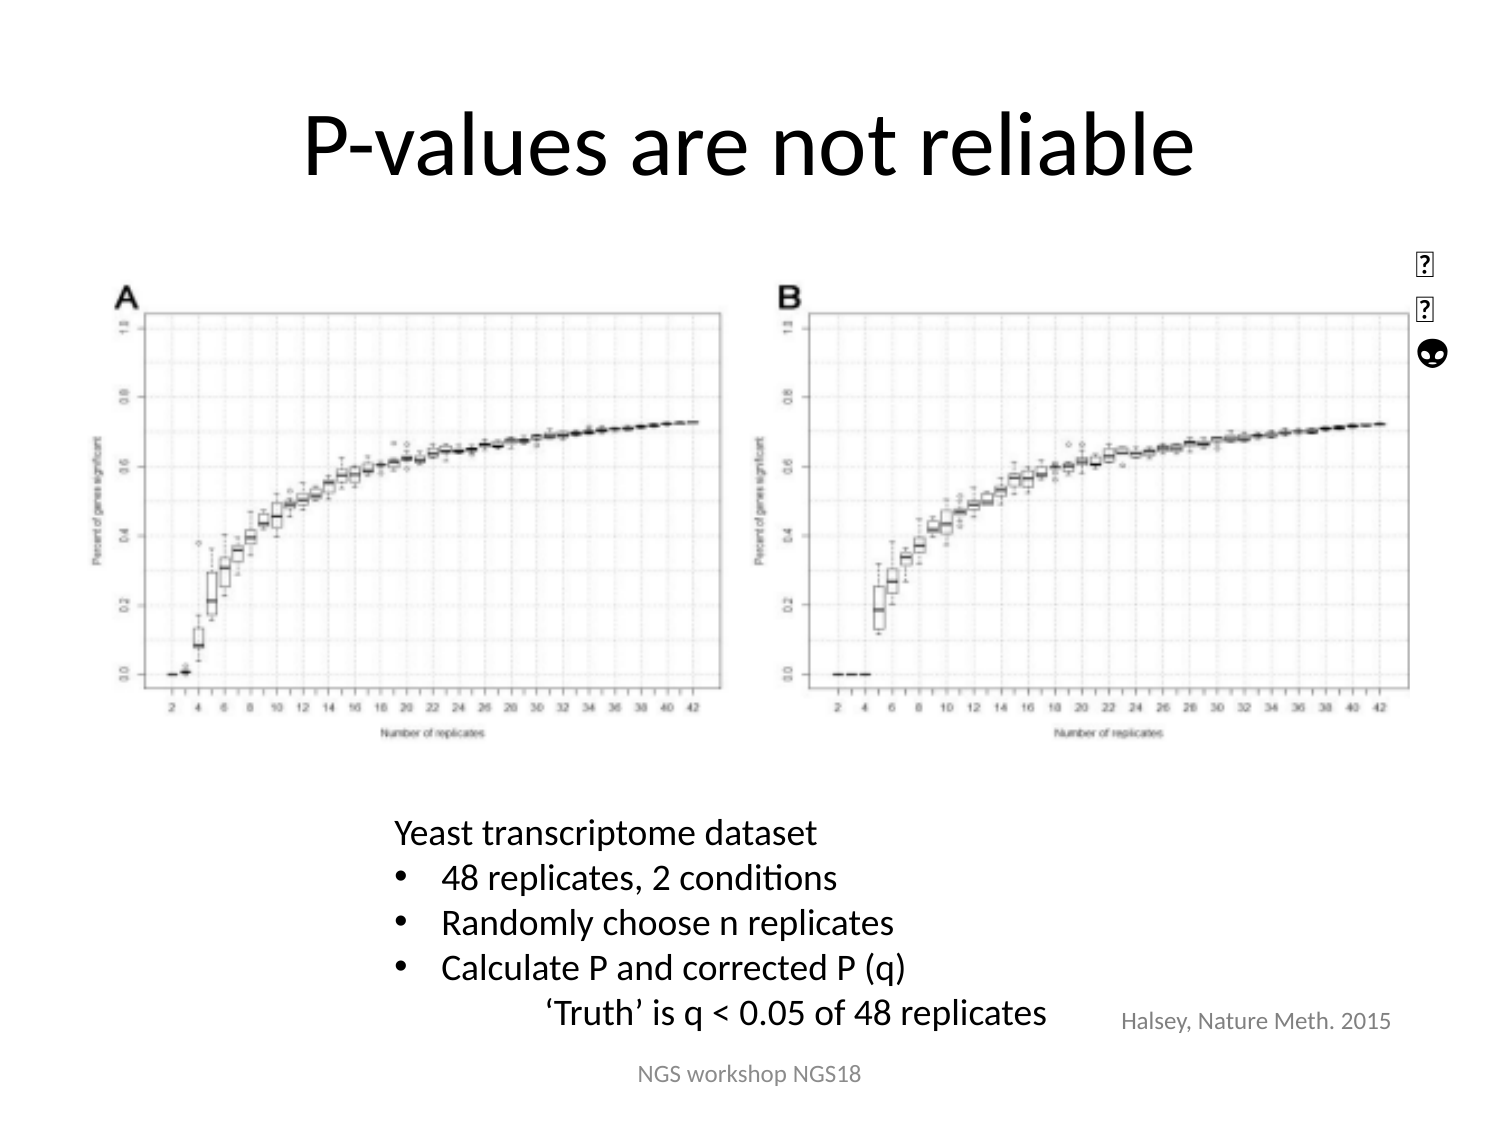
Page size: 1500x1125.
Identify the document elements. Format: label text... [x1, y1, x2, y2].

footer NGS workshop NGS18 [512, 1042, 988, 1103]
text_box Halsey, Nature Meth. 2015 [1106, 997, 1408, 1042]
text_box 🐯 🐞 👽 [1415, 232, 1482, 383]
text_box Yeast transcriptome dataset 48 replicates, 2 conditions Randomly choose n replicates Calculate P and corrected P (q) ‘Truth’ is q < 0.05 of 48 replicates [379, 800, 1063, 1041]
title P-values are not reliable [75, 45, 1425, 233]
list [84, 149, 1411, 751]
